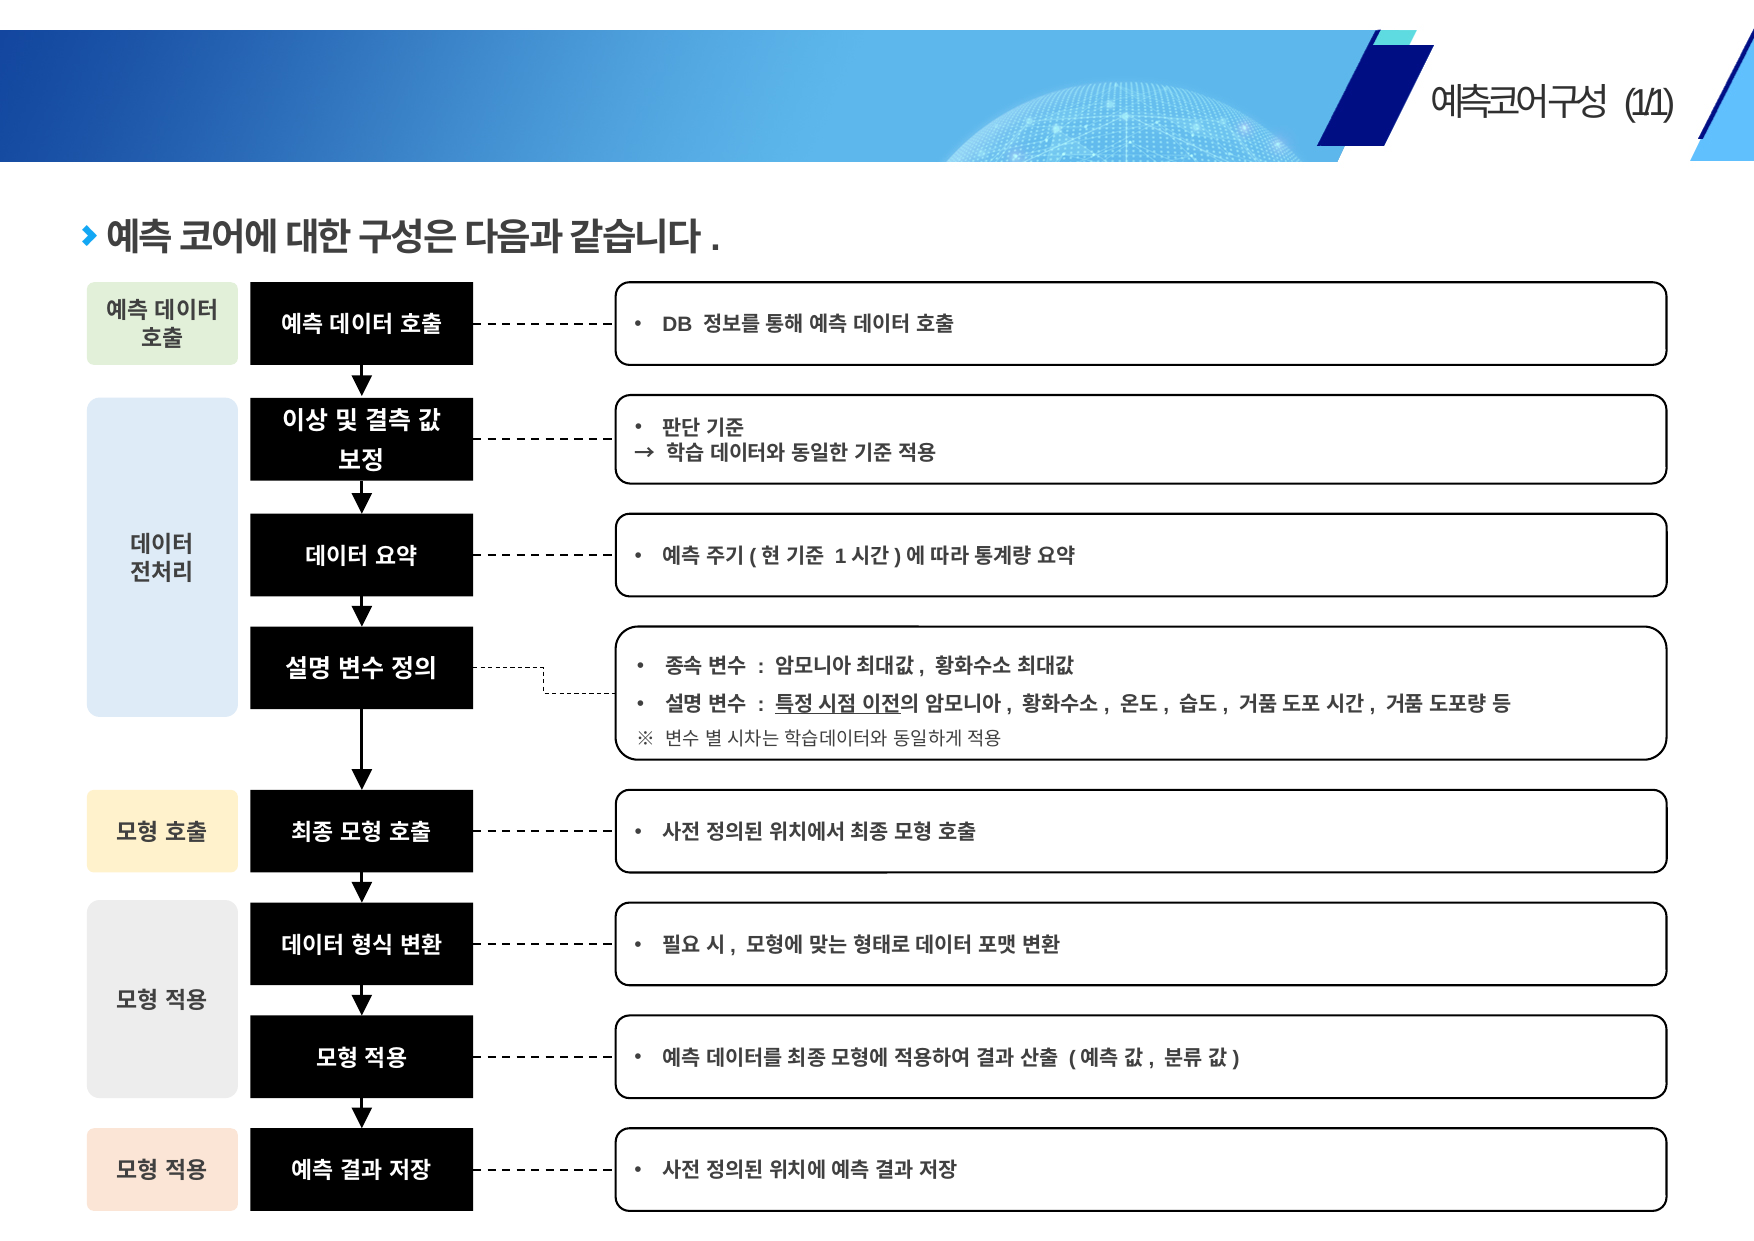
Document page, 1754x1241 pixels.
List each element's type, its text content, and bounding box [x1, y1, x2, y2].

text_box 모형 적용 [85, 898, 240, 1100]
text_box 예측 코어에 대한 구성은 다음과 같습니다. [67, 183, 1703, 266]
text_box 모형 호출 [85, 788, 240, 874]
text_box DB 정보를 통해 예측 데이터 호출 [614, 281, 1668, 366]
text_box 모형 적용 [250, 1015, 474, 1099]
text_box 이상 및 결측 값 보정 [250, 397, 474, 481]
text_box 예측 데이터를 최종 모형에 적용하여 결과 산출 (예측 값, 분류 값) [614, 1014, 1668, 1100]
text_box 예측 결과 저장 [250, 1128, 474, 1211]
text_box Ⅳ [1338, 56, 1427, 141]
text_box 데이터 형식 변환 [250, 902, 474, 986]
text_box 예측 주기(현 기준 1시간)에 따라 통계량 요약 [614, 512, 1668, 598]
text_box 데이터 요약 [250, 513, 474, 597]
text_box 사전 정의된 위치에서 최종 모형 호출 [614, 788, 1668, 874]
text_box 설명 변수 정의 [250, 626, 474, 710]
text_box 예측 데이터 호출 [250, 282, 474, 365]
text_box 예측 데이터 호출 [85, 281, 240, 366]
text_box 필요 시, 모형에 맞는 형태로 데이터 포맷 변환 [614, 901, 1668, 987]
text_box 종속 변수 : 암모니아 최대값, 황화수소 최대값 설명 변수 : 특정 시점 이전의 암모니아, 황화수소, 온도, 습도, 거품 도포 시간, 거품 도포량 등 ※ 변수 별 시차는 학습데이터와 동일하게 적용 [614, 625, 1668, 761]
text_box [473, 667, 616, 694]
text_box 사전 정의된 위치에 예측 결과 저장 [614, 1127, 1668, 1212]
text_box 모형 적용 [85, 1127, 240, 1212]
text_box 데이터 전처리 [85, 396, 240, 718]
text_box 판단 기준 → 학습 데이터와 동일한 기준 적용 [614, 393, 1668, 485]
picture [0, 0, 1754, 1240]
text_box 세부 과제명 : IoT 빅데이터 및 인공지능 기반의 축산 악취 실시간 조기 예,경보 알고리즘 개발 및 실증 연구 [36, 17, 1301, 92]
text_box 예측코어 구성 (1/1) [1415, 70, 1691, 131]
text_box 최종 모형 호출 [250, 789, 474, 873]
